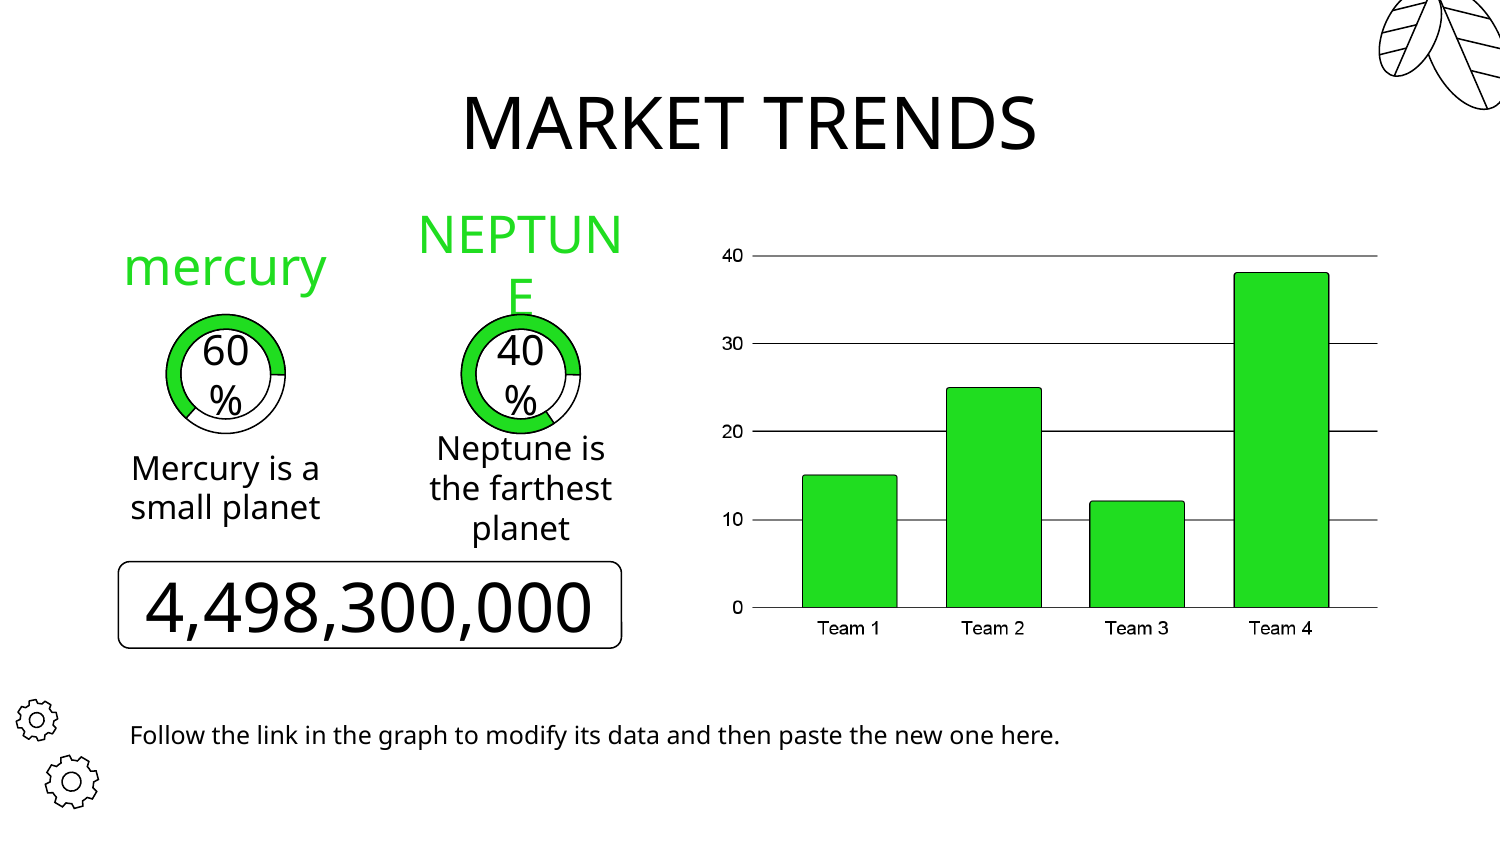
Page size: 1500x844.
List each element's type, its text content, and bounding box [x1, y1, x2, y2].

subtitle Follow the link in the graph to modify its data and then paste the new one here. For more info, click here [117, 716, 1383, 756]
text_box [166, 314, 286, 419]
text_box [461, 314, 581, 434]
text_box [186, 375, 286, 434]
text_box 60% [187, 345, 265, 403]
text_box Mercury is a small planet [118, 443, 334, 530]
title MARKET TRENDS [118, 72, 1382, 167]
text_box mercury [118, 235, 334, 293]
text_box [546, 375, 581, 423]
text_box 40% [482, 345, 560, 403]
text_box NEPTUNE [413, 235, 629, 293]
text_box 4,498,300,000 [118, 561, 622, 649]
picture [689, 222, 1399, 662]
text_box Neptune is the farthest planet [413, 443, 629, 530]
